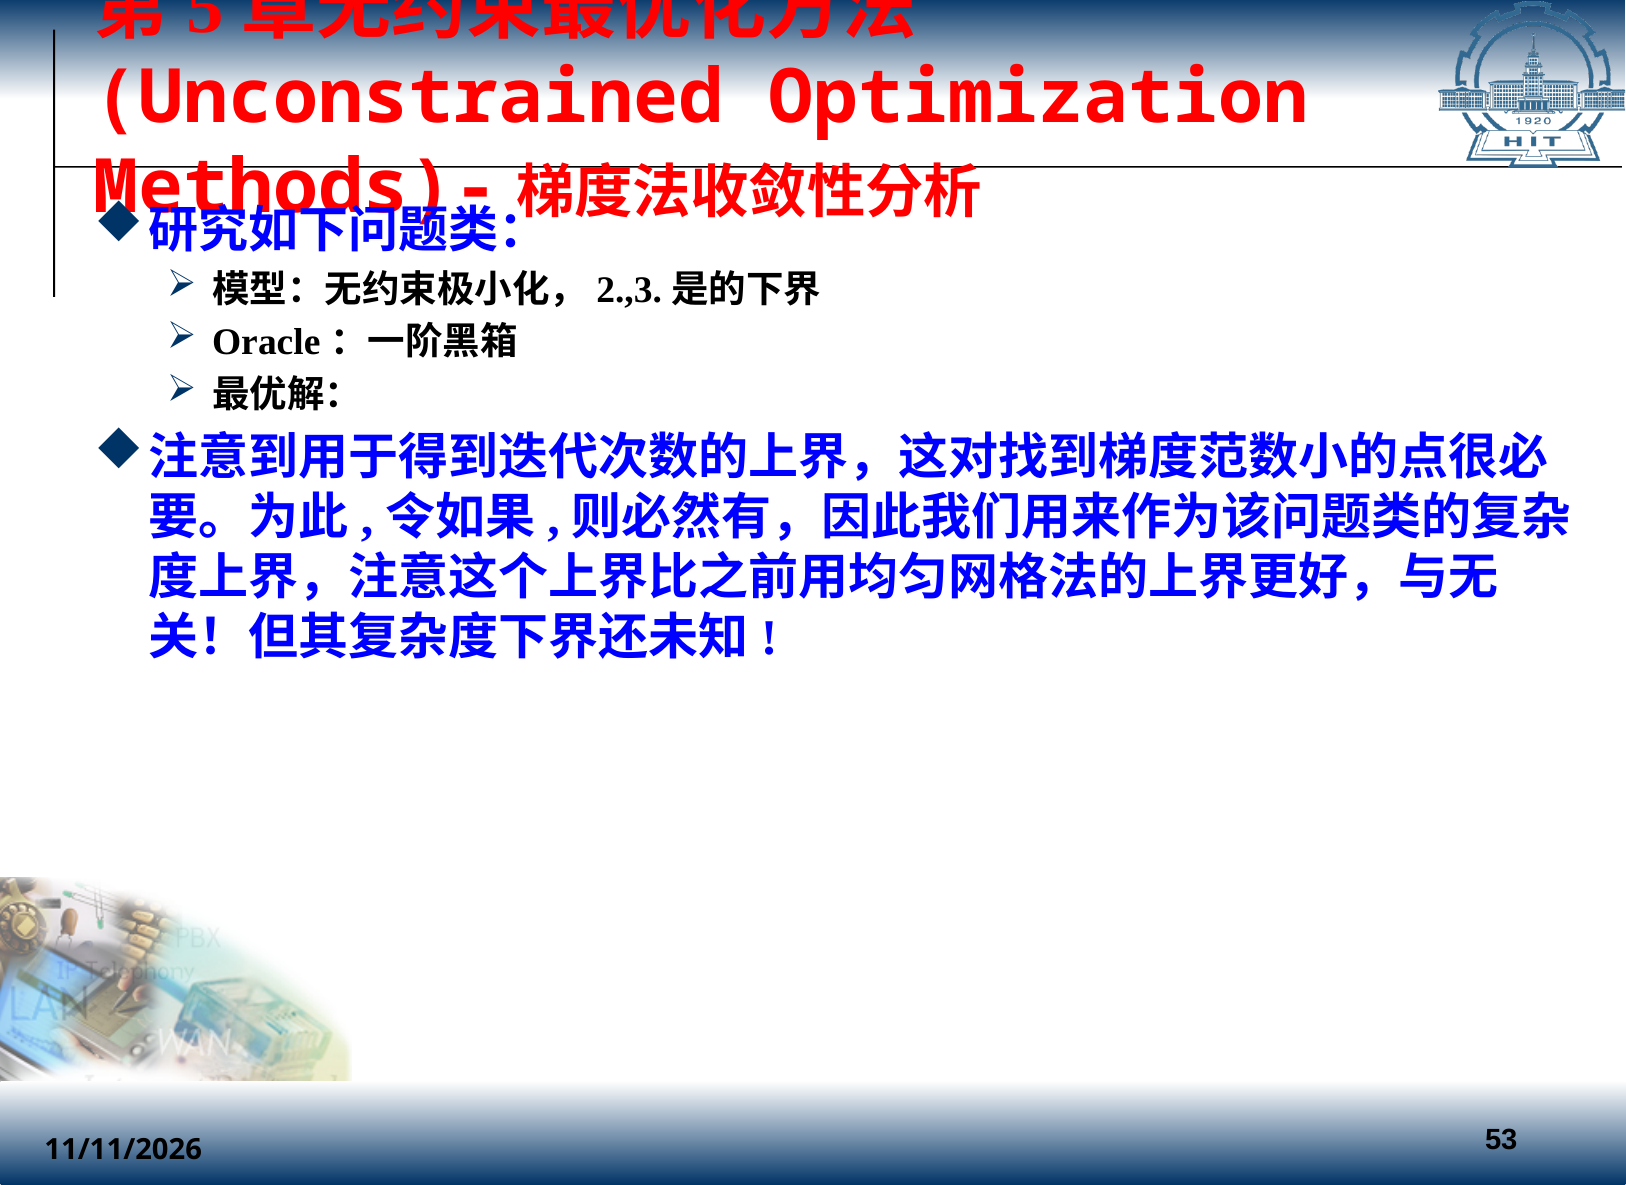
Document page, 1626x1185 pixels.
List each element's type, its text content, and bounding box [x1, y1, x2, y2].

picture [1438, 1, 1626, 167]
title 第5章无约束最优化方法(Unconstrained Optimization Methods)-梯度法收敛性分析 [78, 29, 1498, 155]
picture [0, 877, 352, 1120]
